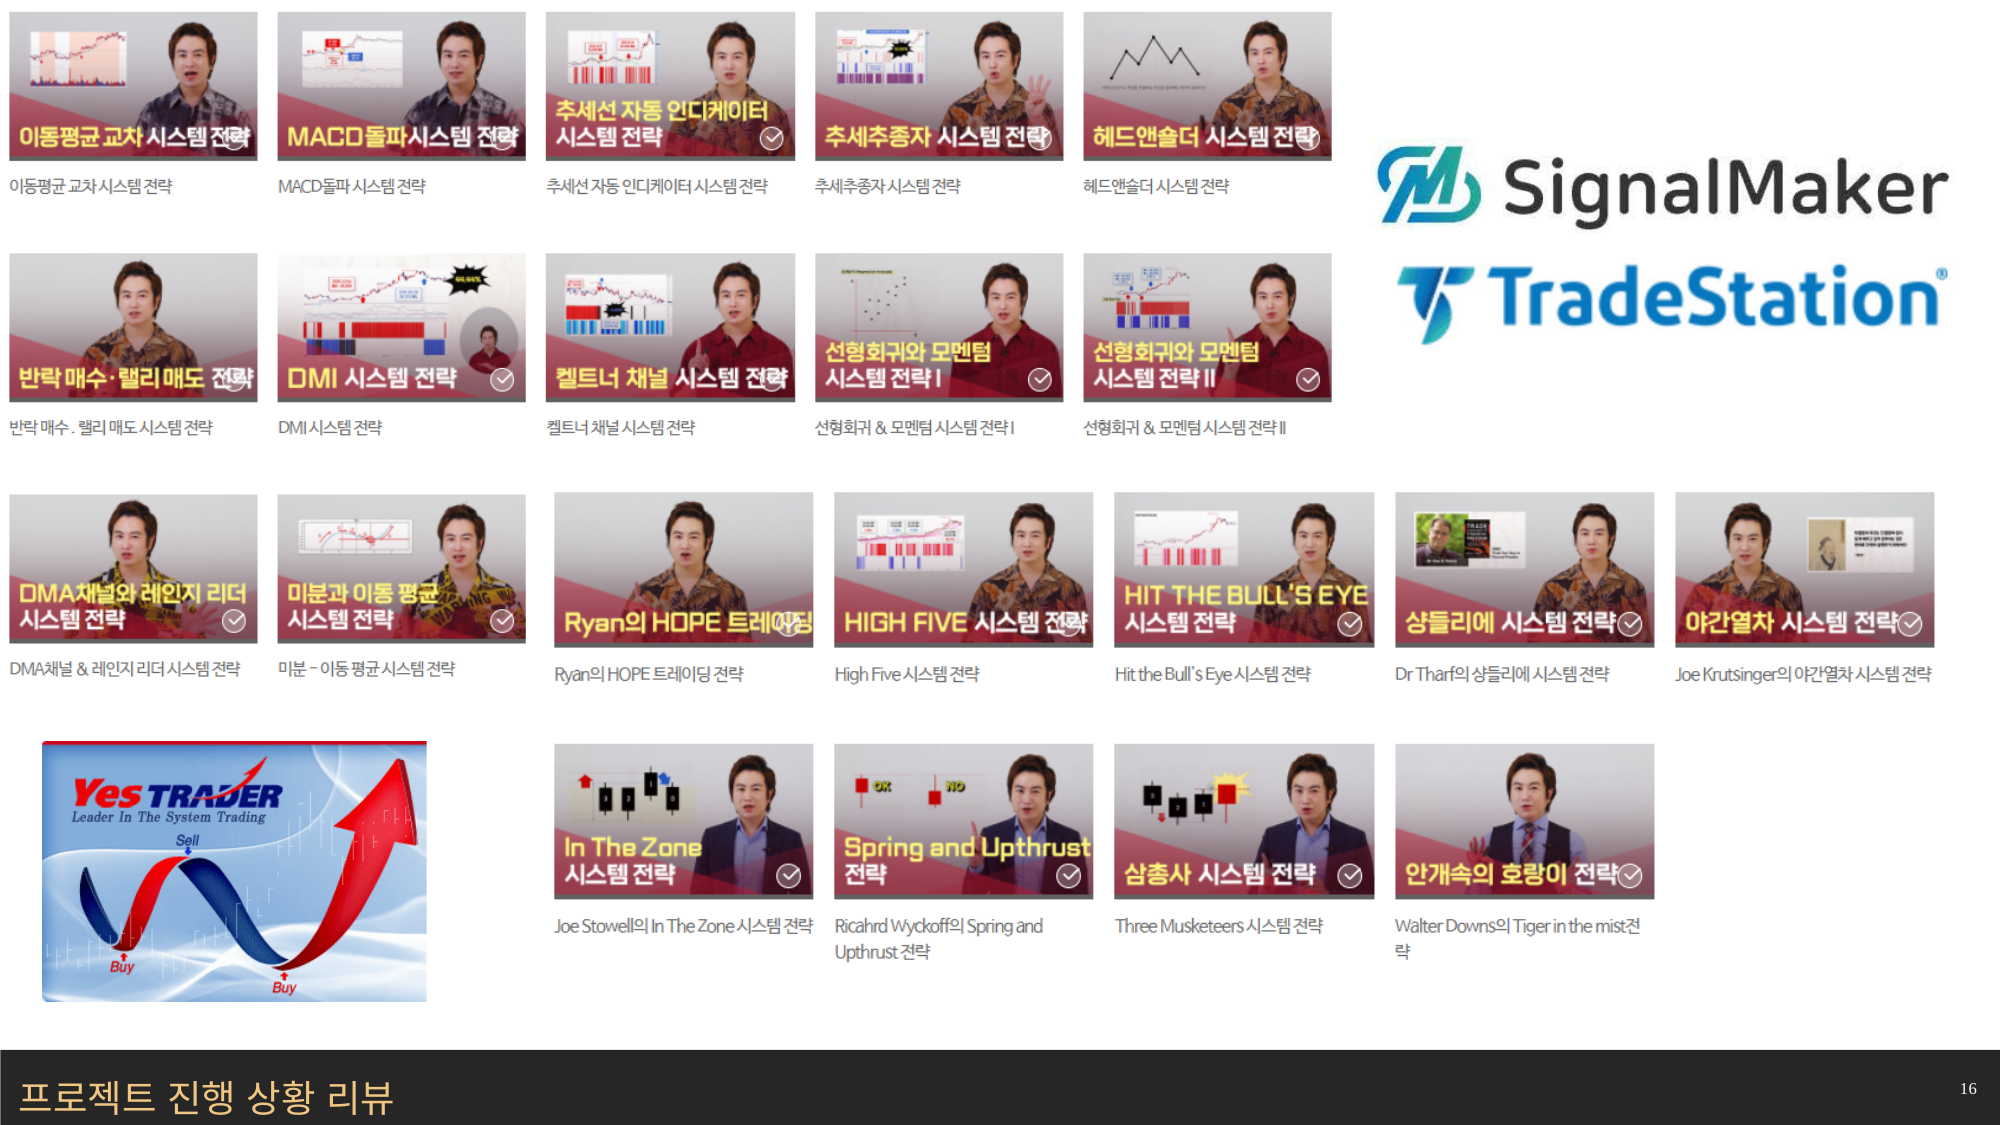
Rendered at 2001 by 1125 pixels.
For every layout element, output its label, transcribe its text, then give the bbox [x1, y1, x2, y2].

text_box 프로젝트 진행 상황 리뷰 [0, 1058, 789, 1125]
picture [1369, 138, 1959, 235]
picture [0, 0, 2000, 977]
slide_number 16 [1568, 1058, 1992, 1118]
picture [41, 740, 428, 1002]
